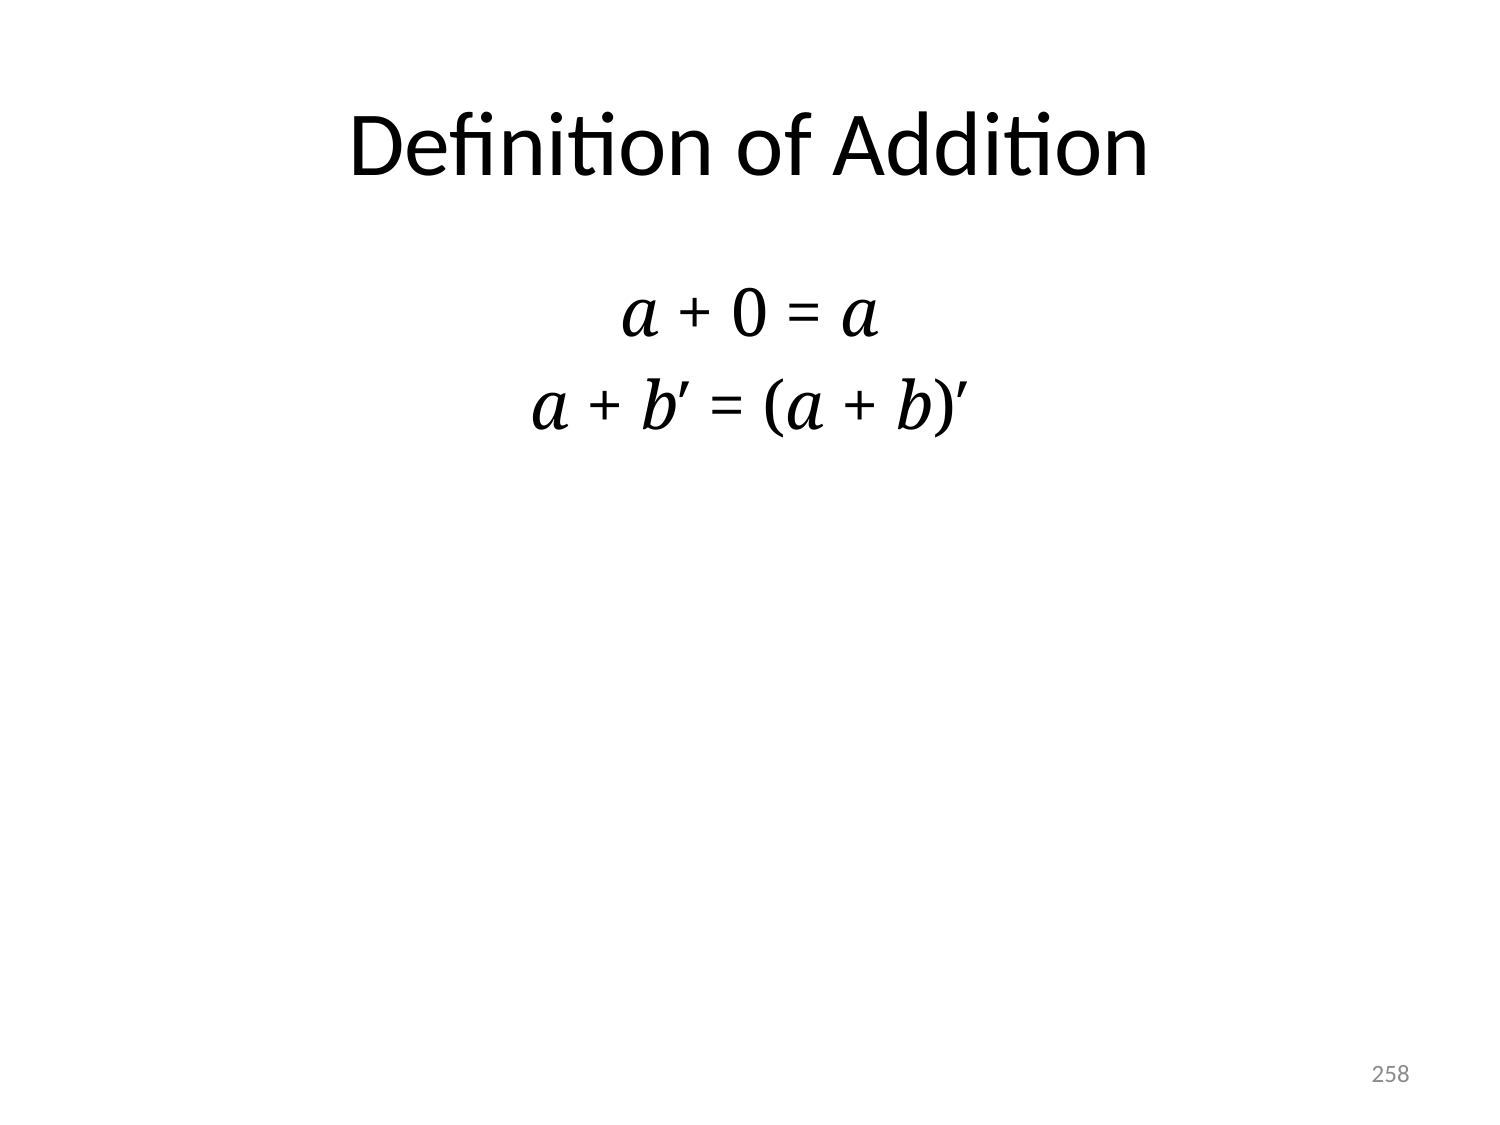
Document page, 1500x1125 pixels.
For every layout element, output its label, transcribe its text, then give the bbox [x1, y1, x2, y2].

slide_number 258 [1074, 1042, 1425, 1103]
title Definition of Addition [75, 45, 1425, 233]
list a + 0 = a a + b′ = (a + b)′ [75, 262, 1425, 1005]
